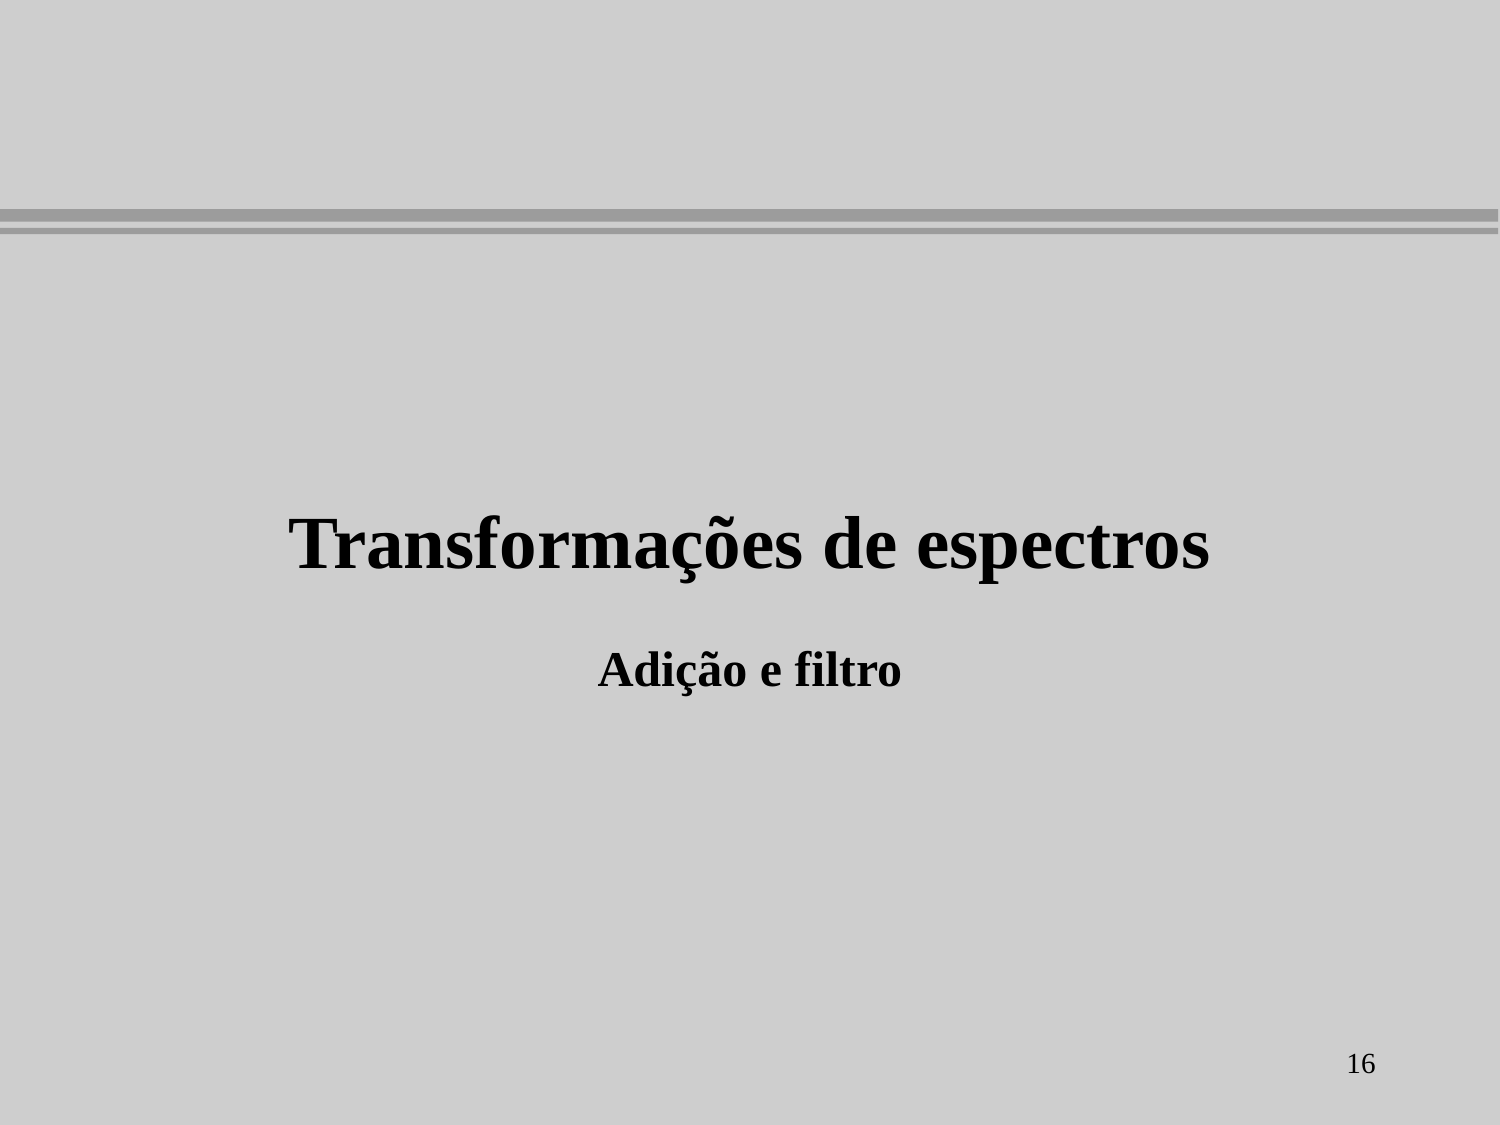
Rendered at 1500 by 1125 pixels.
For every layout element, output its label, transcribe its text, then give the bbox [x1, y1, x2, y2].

slide_number 16 [1321, 1037, 1384, 1086]
title Transformações de espectros [111, 348, 1388, 592]
subtitle Adição e filtro [224, 636, 1276, 926]
